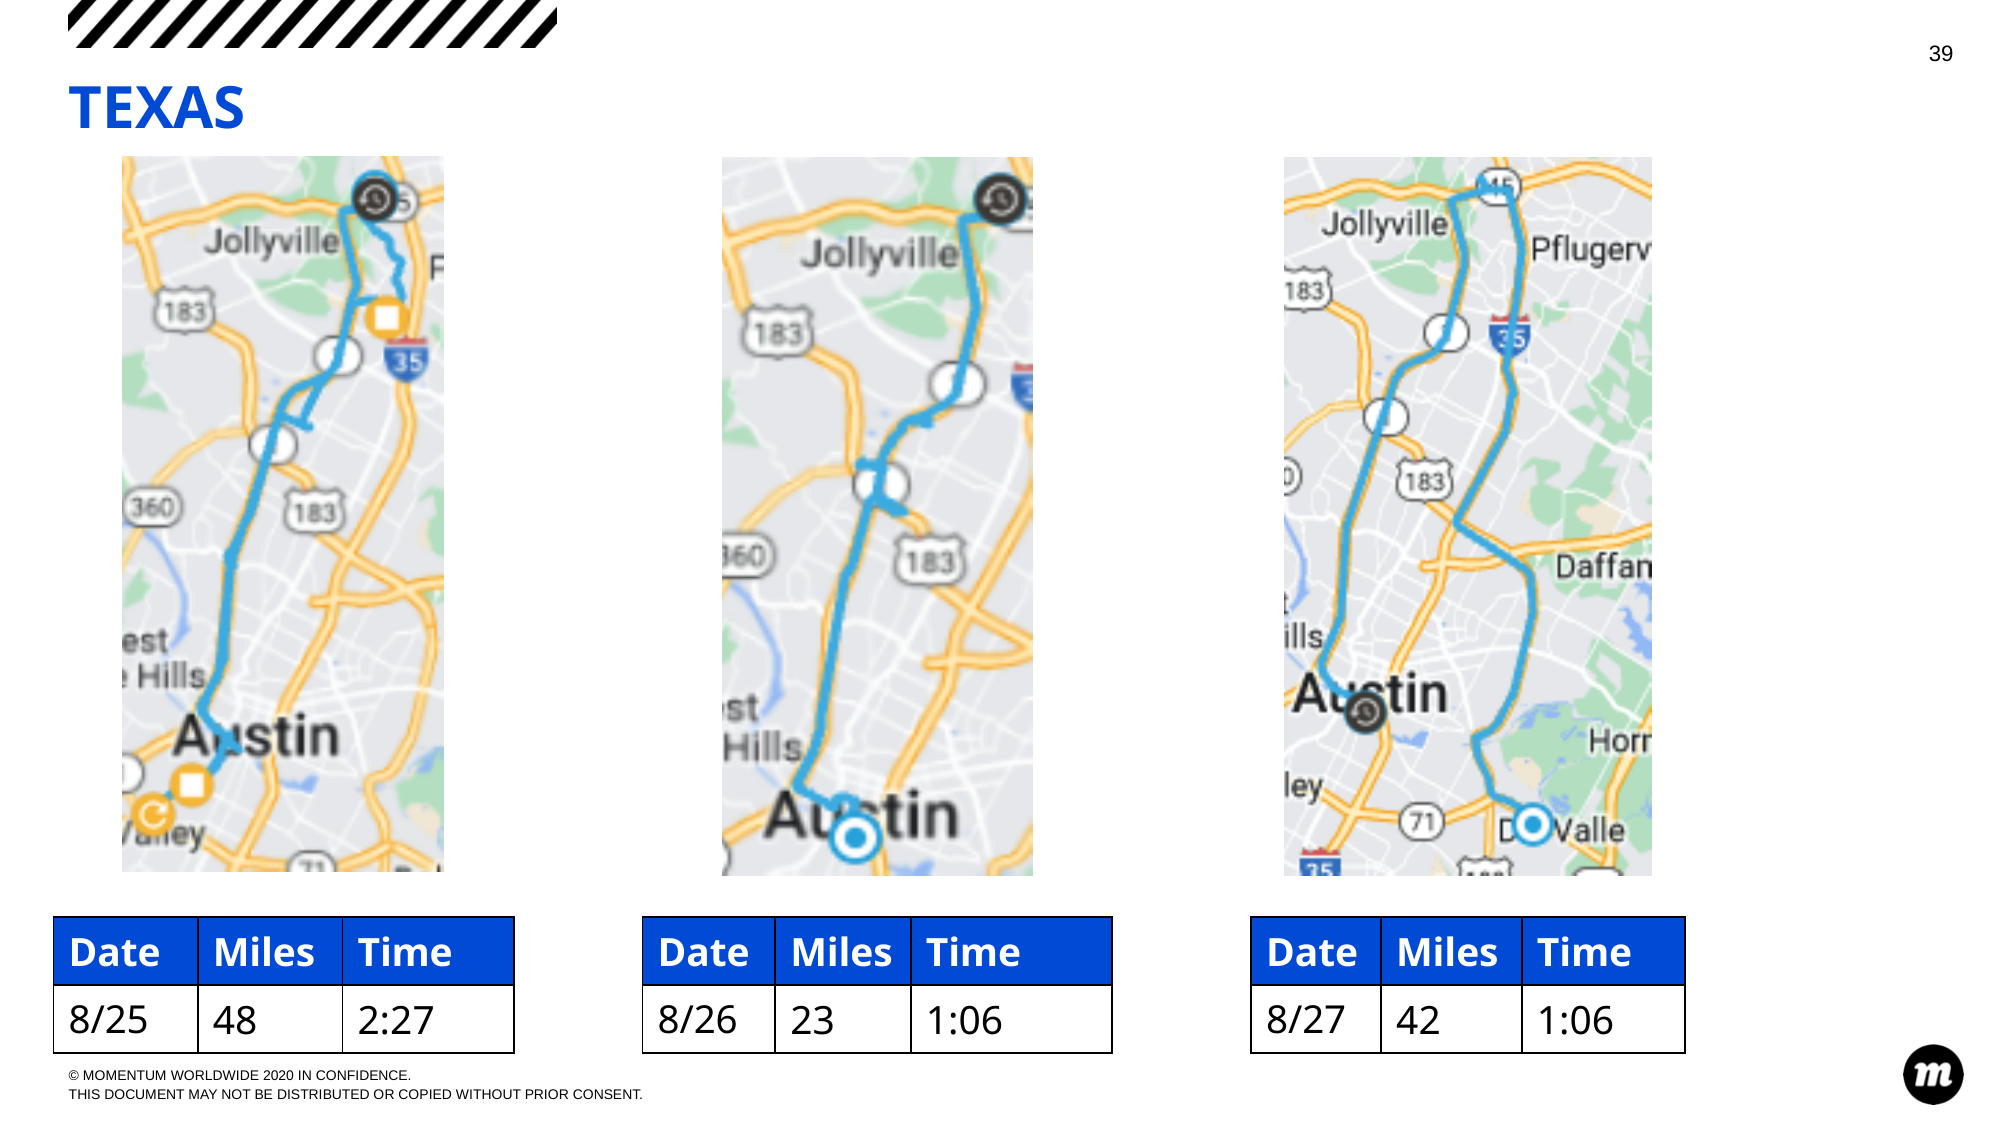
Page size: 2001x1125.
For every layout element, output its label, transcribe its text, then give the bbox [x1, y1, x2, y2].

table_header Time [1523, 918, 1684, 984]
picture [1903, 1044, 1964, 1105]
table_header Date [643, 918, 774, 984]
table_cell 1:06 [1523, 986, 1684, 1052]
table_cell 42 [1382, 986, 1521, 1052]
table_header Date [1252, 918, 1380, 984]
table_cell 2:27 [343, 986, 513, 1052]
table_header Time [912, 918, 1111, 984]
table_cell 48 [199, 986, 342, 1052]
picture [122, 156, 444, 872]
table_header Date [54, 918, 197, 984]
picture [1284, 157, 1653, 876]
table_header Time [343, 918, 513, 984]
table_cell 1:06 [912, 986, 1111, 1052]
table_cell 23 [776, 986, 910, 1052]
picture [721, 156, 1033, 877]
table_cell 8/26 [643, 986, 774, 1052]
table_header Miles [199, 918, 342, 984]
picture [68, 0, 557, 48]
slide_number 39 [1518, 22, 1969, 83]
table_cell 8/25 [54, 986, 197, 1052]
table_cell 8/27 [1252, 986, 1380, 1052]
table_header Miles [776, 918, 910, 984]
title TEXAS [68, 81, 1932, 232]
table_header Miles [1382, 918, 1521, 984]
